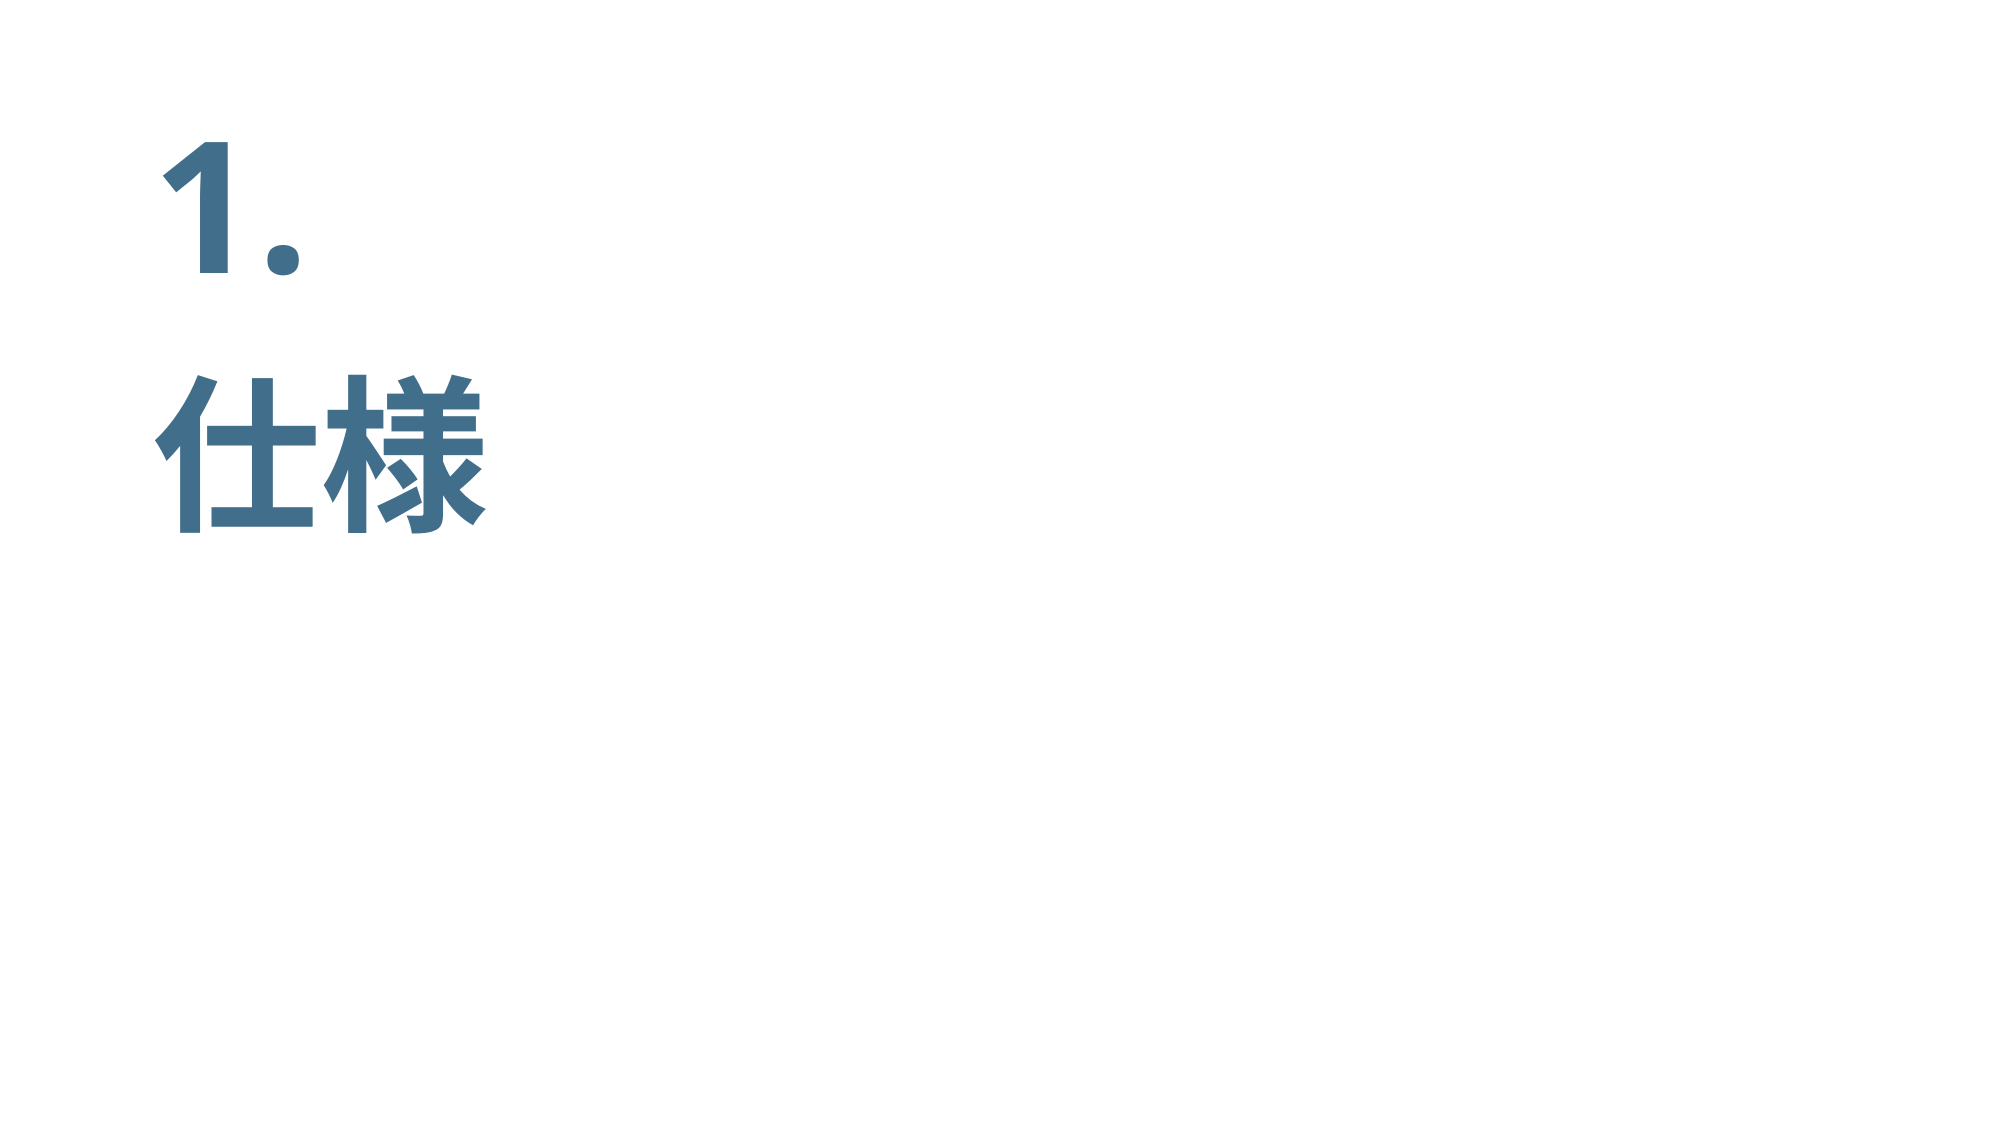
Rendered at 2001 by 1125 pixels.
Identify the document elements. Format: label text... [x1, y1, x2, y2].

title 1. [137, 105, 1863, 324]
list 仕様 [137, 365, 1139, 563]
